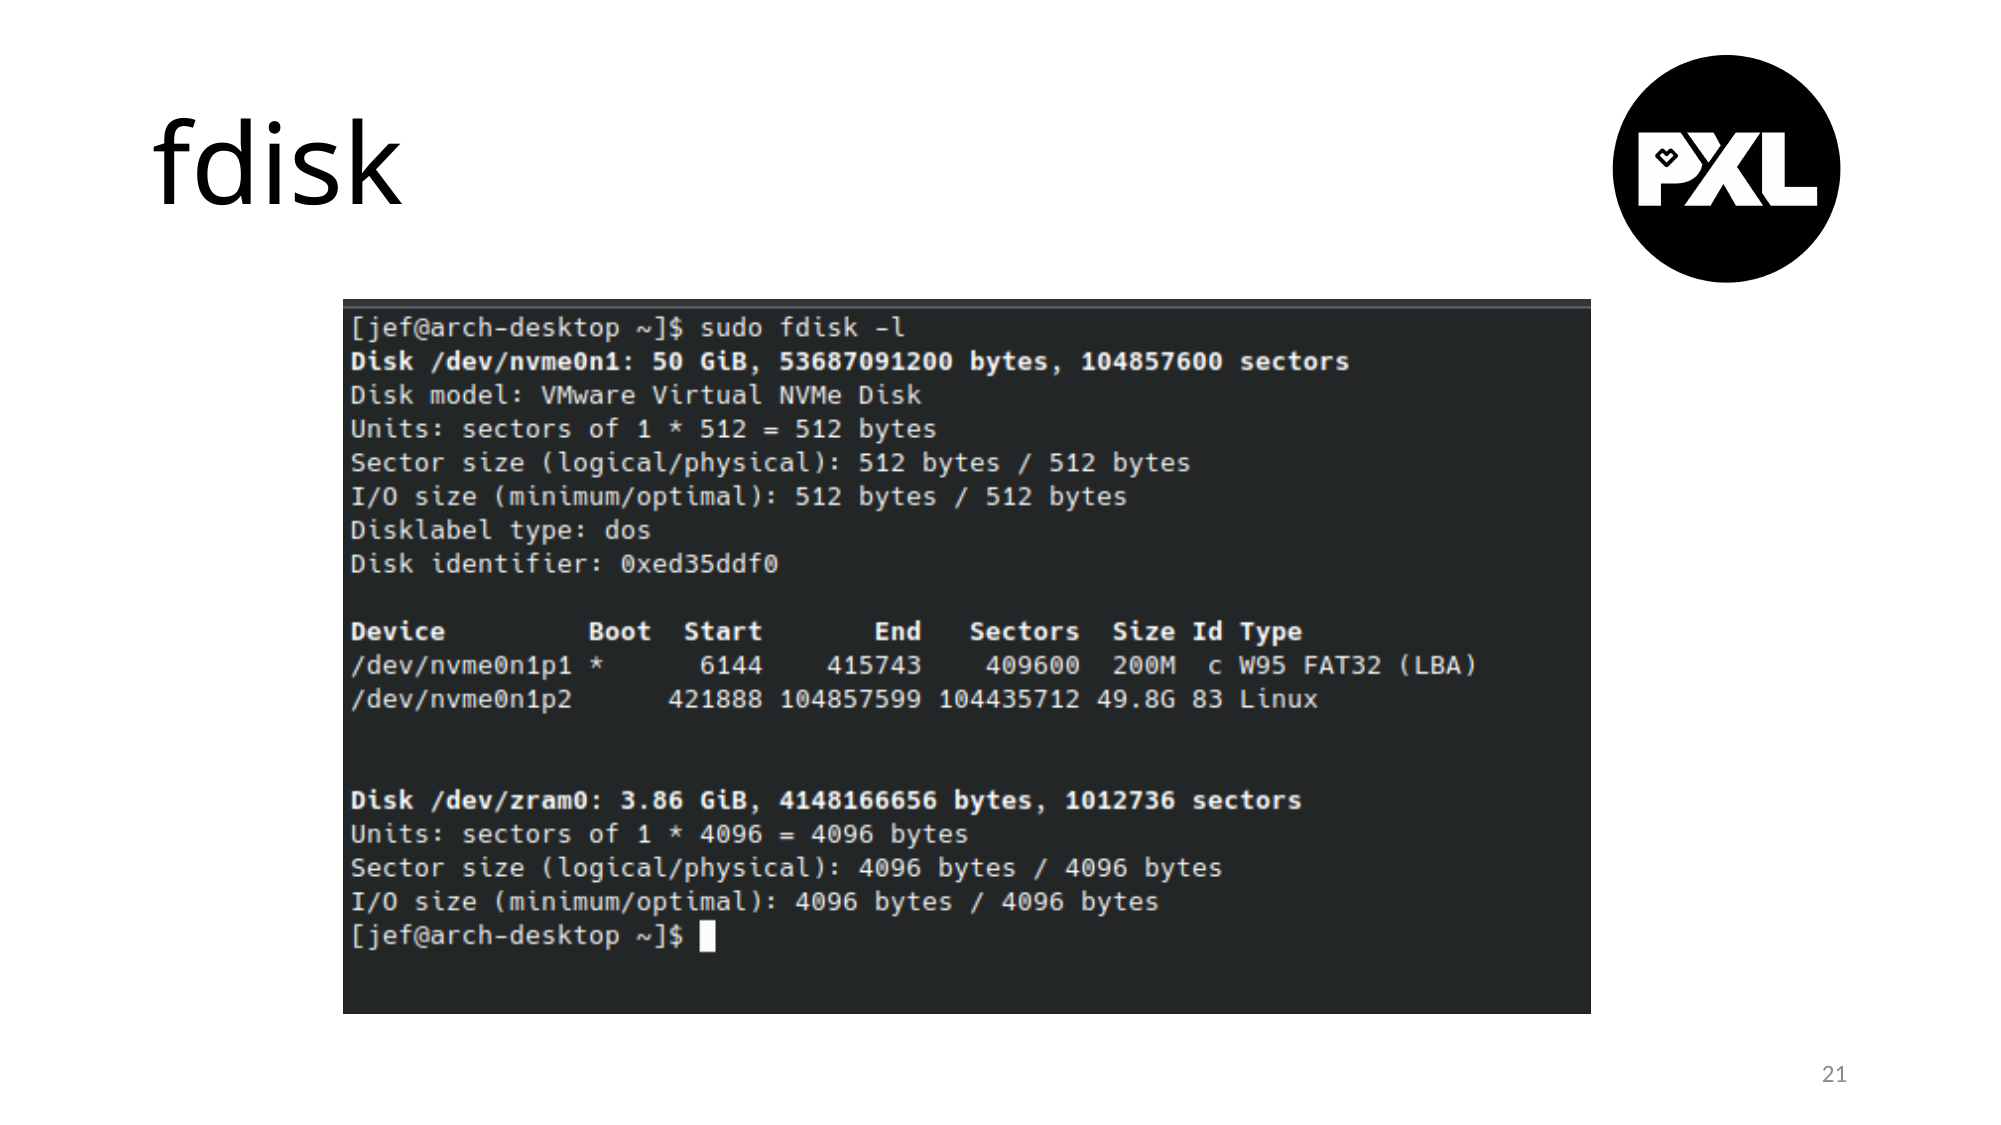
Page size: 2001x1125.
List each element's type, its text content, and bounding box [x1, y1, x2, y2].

slide_number 21 [1412, 1042, 1863, 1103]
title fdisk [137, 59, 1590, 278]
picture [343, 32, 1863, 1014]
